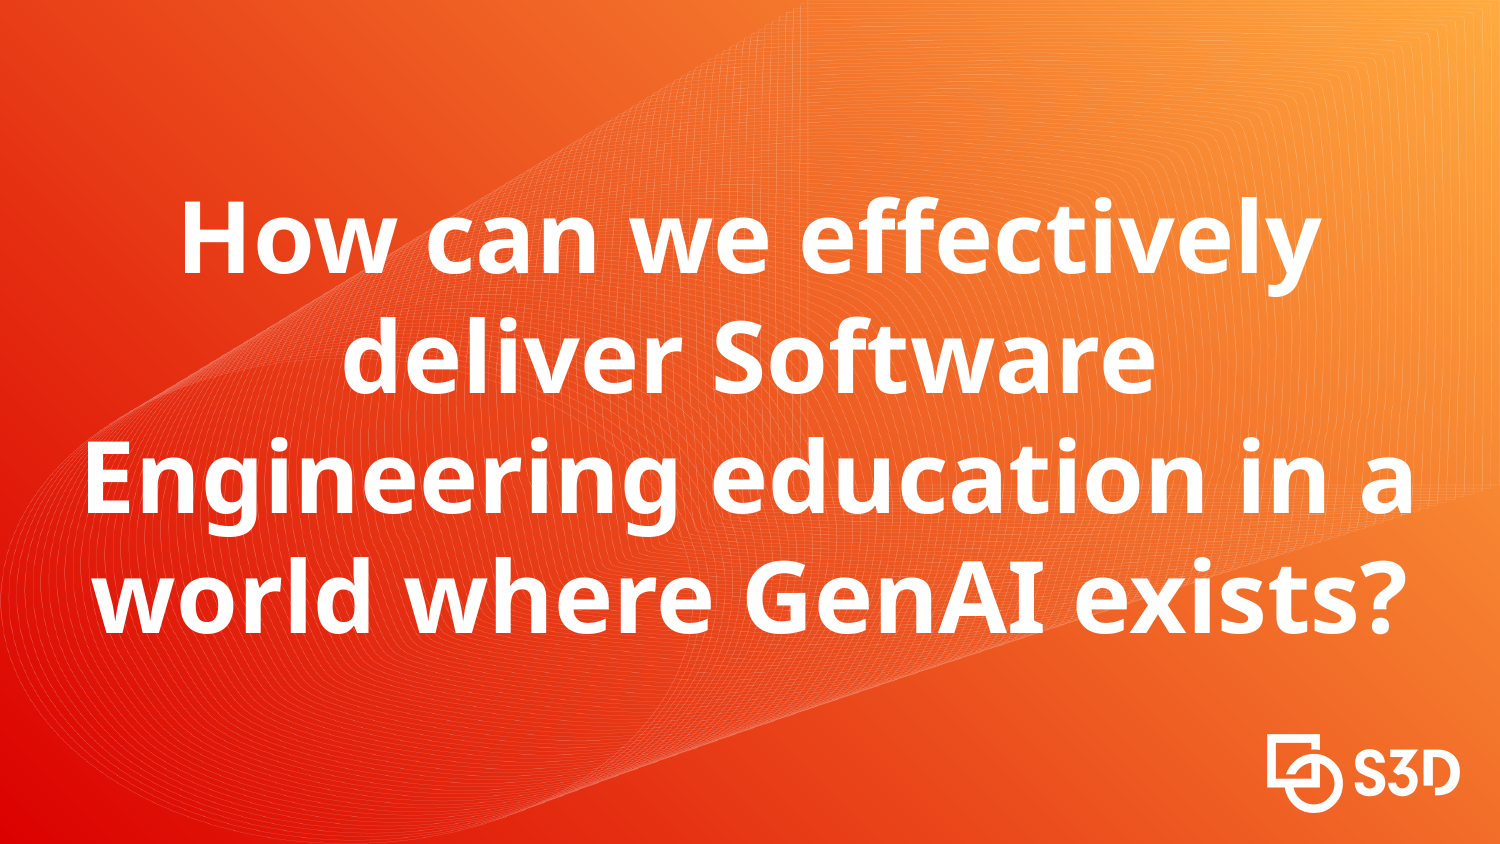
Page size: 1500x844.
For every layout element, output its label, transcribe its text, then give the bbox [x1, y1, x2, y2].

picture [1267, 734, 1460, 813]
title How can we effectively deliver Software Engineering education in a world where GenAI exists? [51, 346, 1449, 669]
